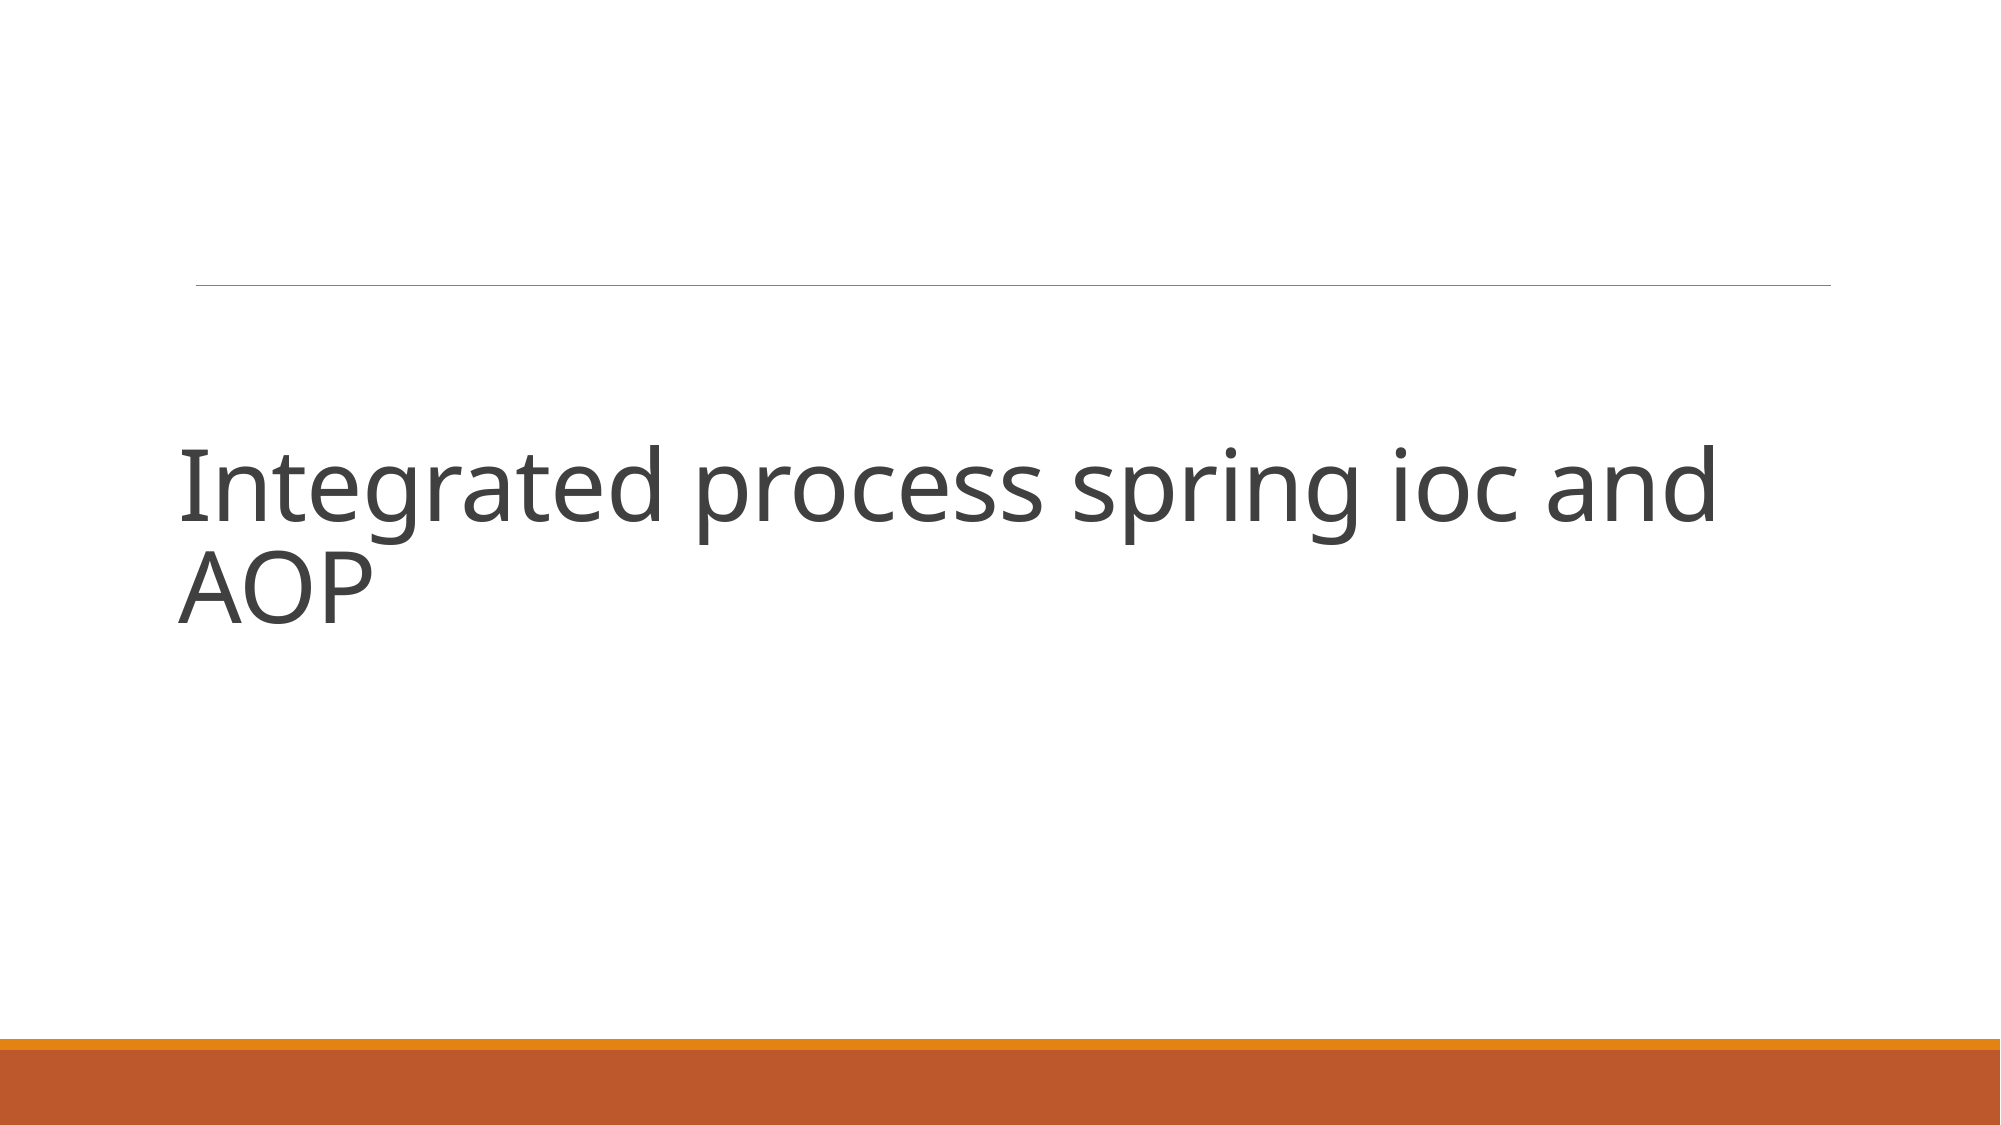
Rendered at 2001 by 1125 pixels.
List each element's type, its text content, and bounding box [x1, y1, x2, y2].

title Integrated process spring ioc and AOP [163, 433, 1889, 652]
